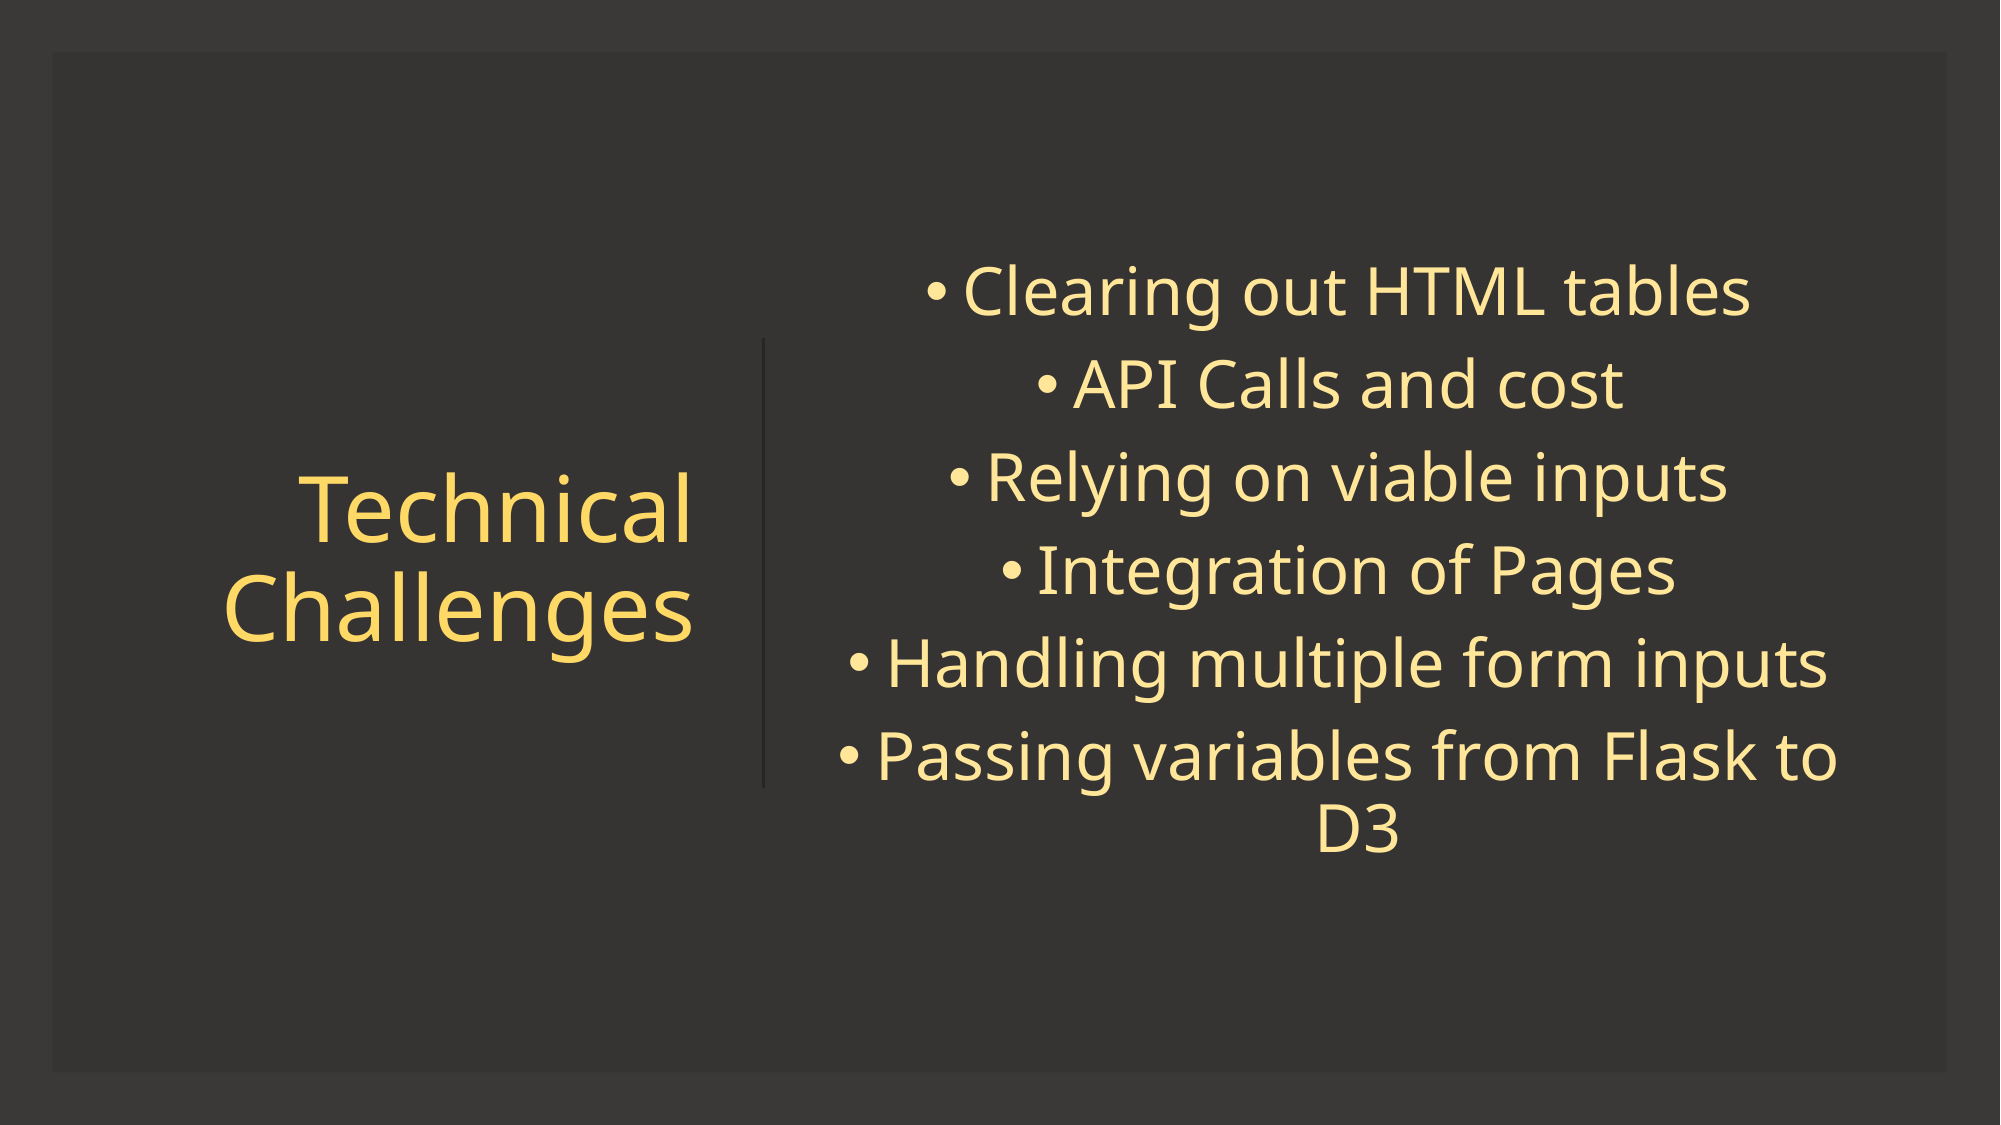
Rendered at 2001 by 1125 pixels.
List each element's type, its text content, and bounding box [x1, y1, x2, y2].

list Clearing out HTML tables API Calls and cost Relying on viable inputs Integration of Pages Handling multiple form inputs Passing variables from Flask to D3 [816, 158, 1863, 967]
title Technical Challenges [137, 158, 711, 967]
text_box [52, 51, 1948, 1073]
